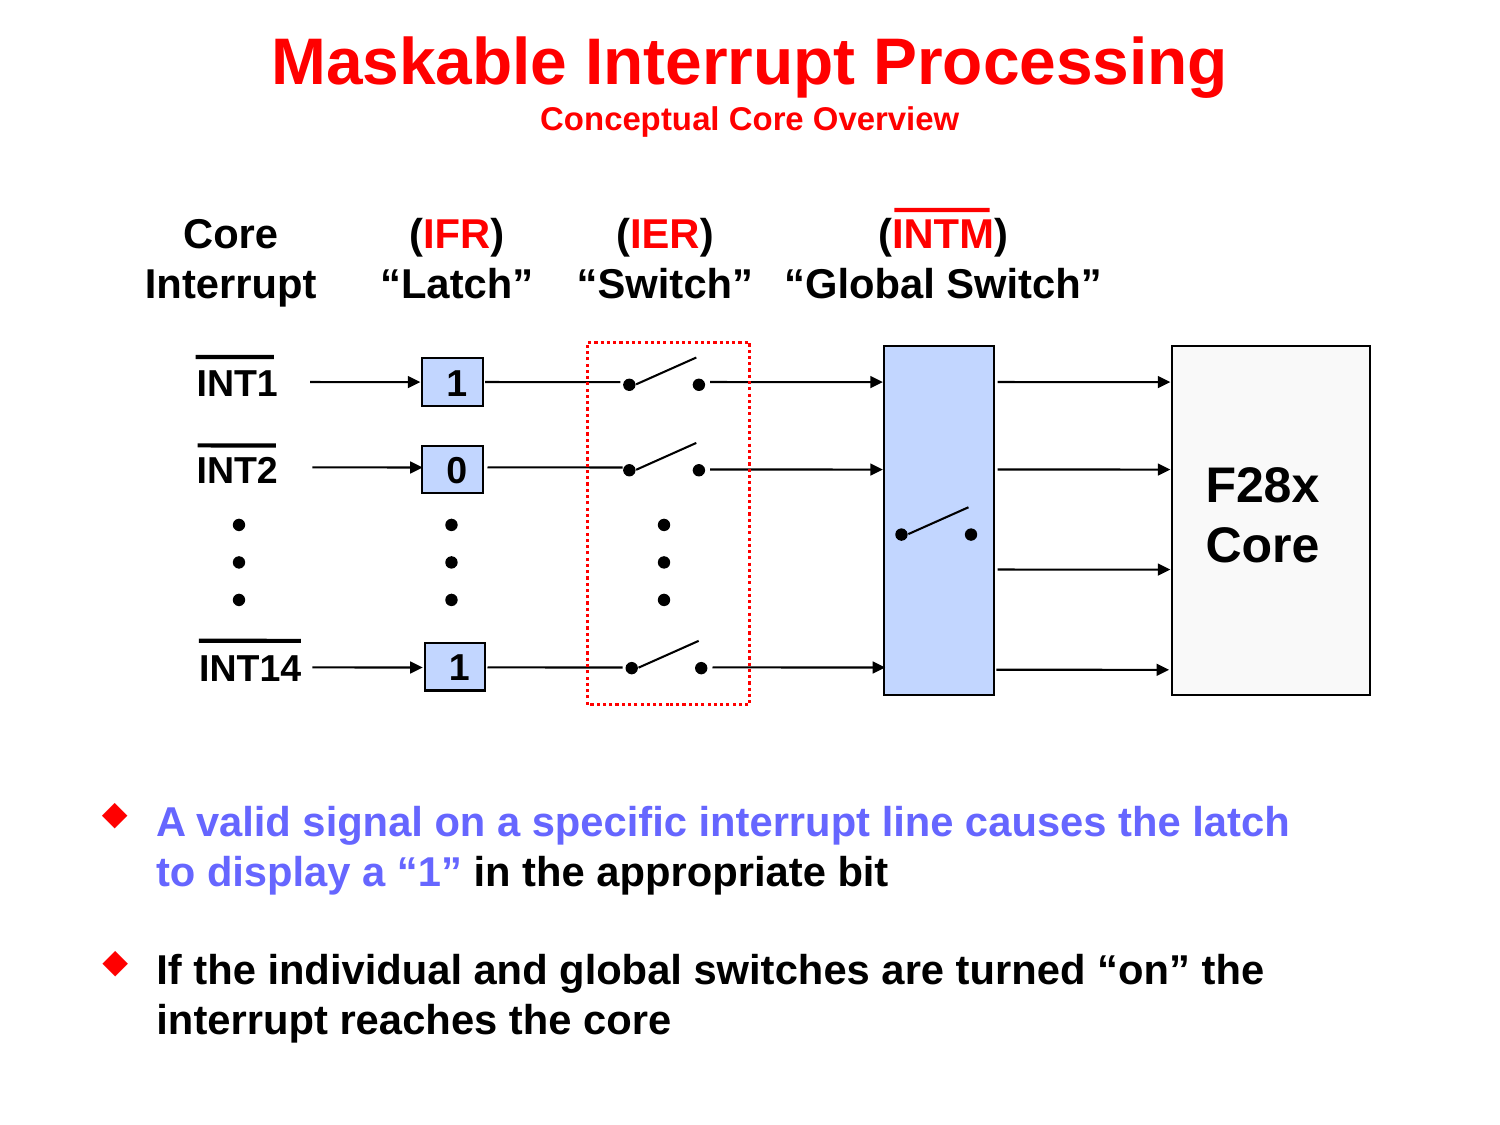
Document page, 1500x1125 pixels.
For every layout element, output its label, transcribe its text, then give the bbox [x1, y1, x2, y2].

title Maskable Interrupt Processing Conceptual Core Overview [0, 10, 1500, 146]
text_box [84, 199, 1388, 1100]
